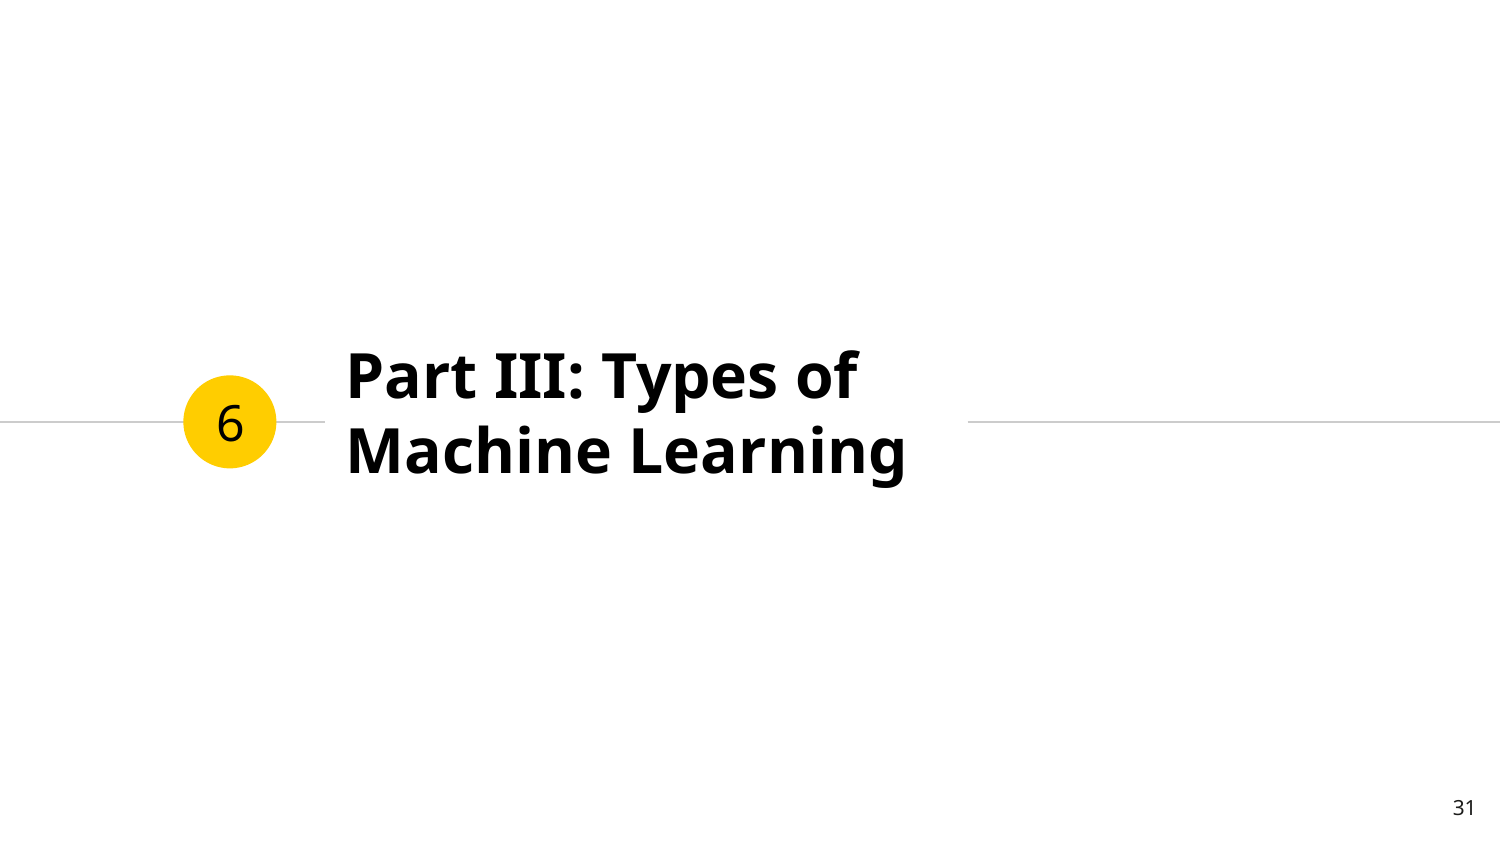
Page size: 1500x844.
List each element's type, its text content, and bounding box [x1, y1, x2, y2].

title Part III: Types of Machine Learning [330, 241, 952, 501]
slide_number ‹#› [1401, 779, 1492, 844]
text_box 6 [186, 375, 276, 468]
